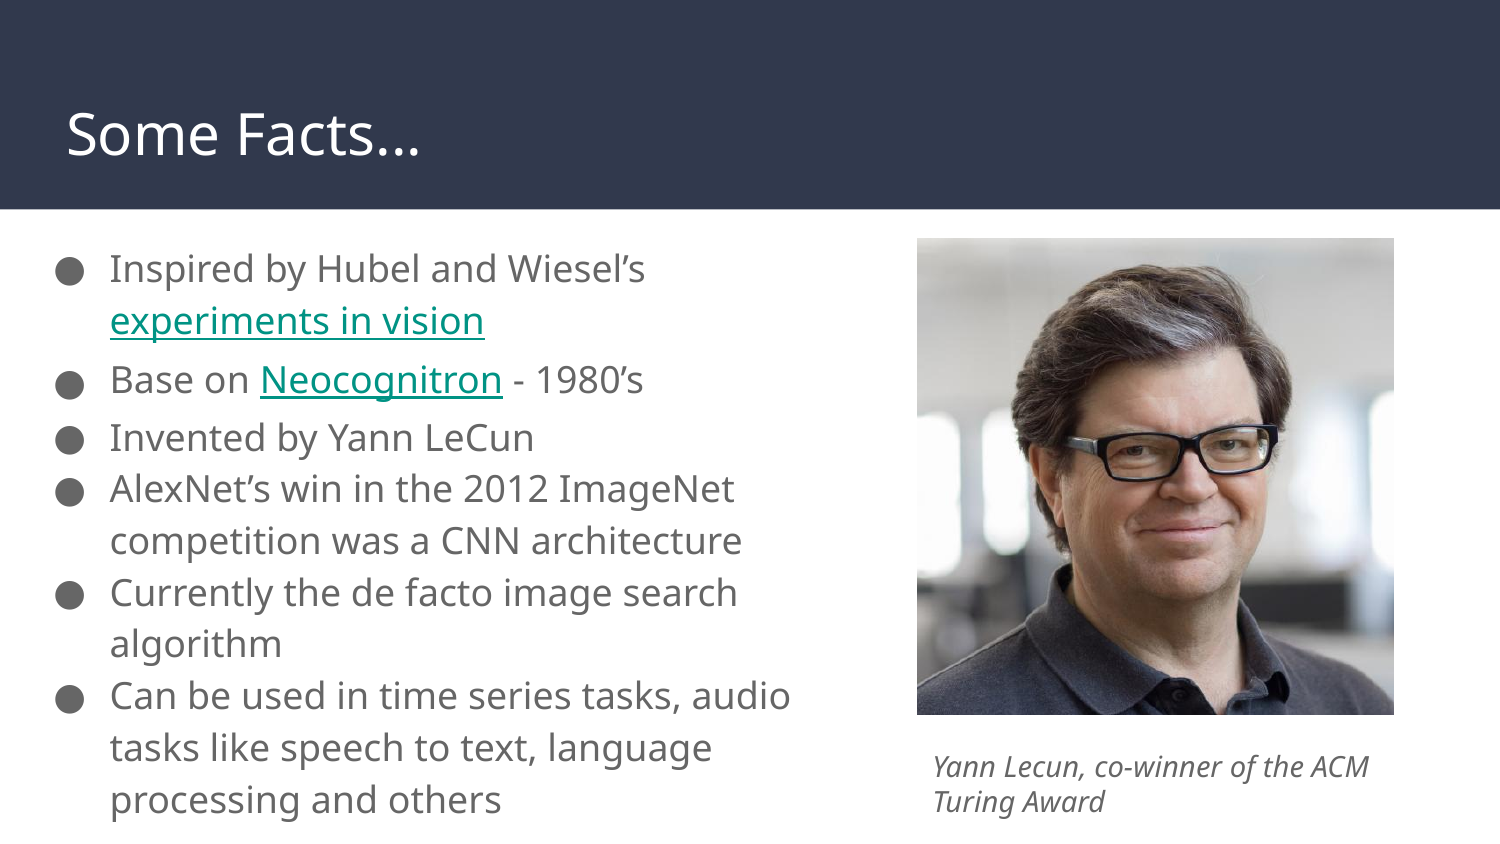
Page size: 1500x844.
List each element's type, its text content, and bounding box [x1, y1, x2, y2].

list Inspired by Hubel and Wiesel’s experiments in vision Base on Neocognitron - 1980’s Invented by Yann LeCun AlexNet’s win in the 2012 ImageNet competition was a CNN architecture Currently the de facto image search algorithm Can be used in time series tasks, audio tasks like speech to text, language processing and others [19, 222, 854, 769]
picture [916, 238, 1394, 716]
title Some Facts... [51, 82, 1449, 185]
text_box Yann Lecun, co-winner of the ACM Turing Award [917, 733, 1394, 809]
